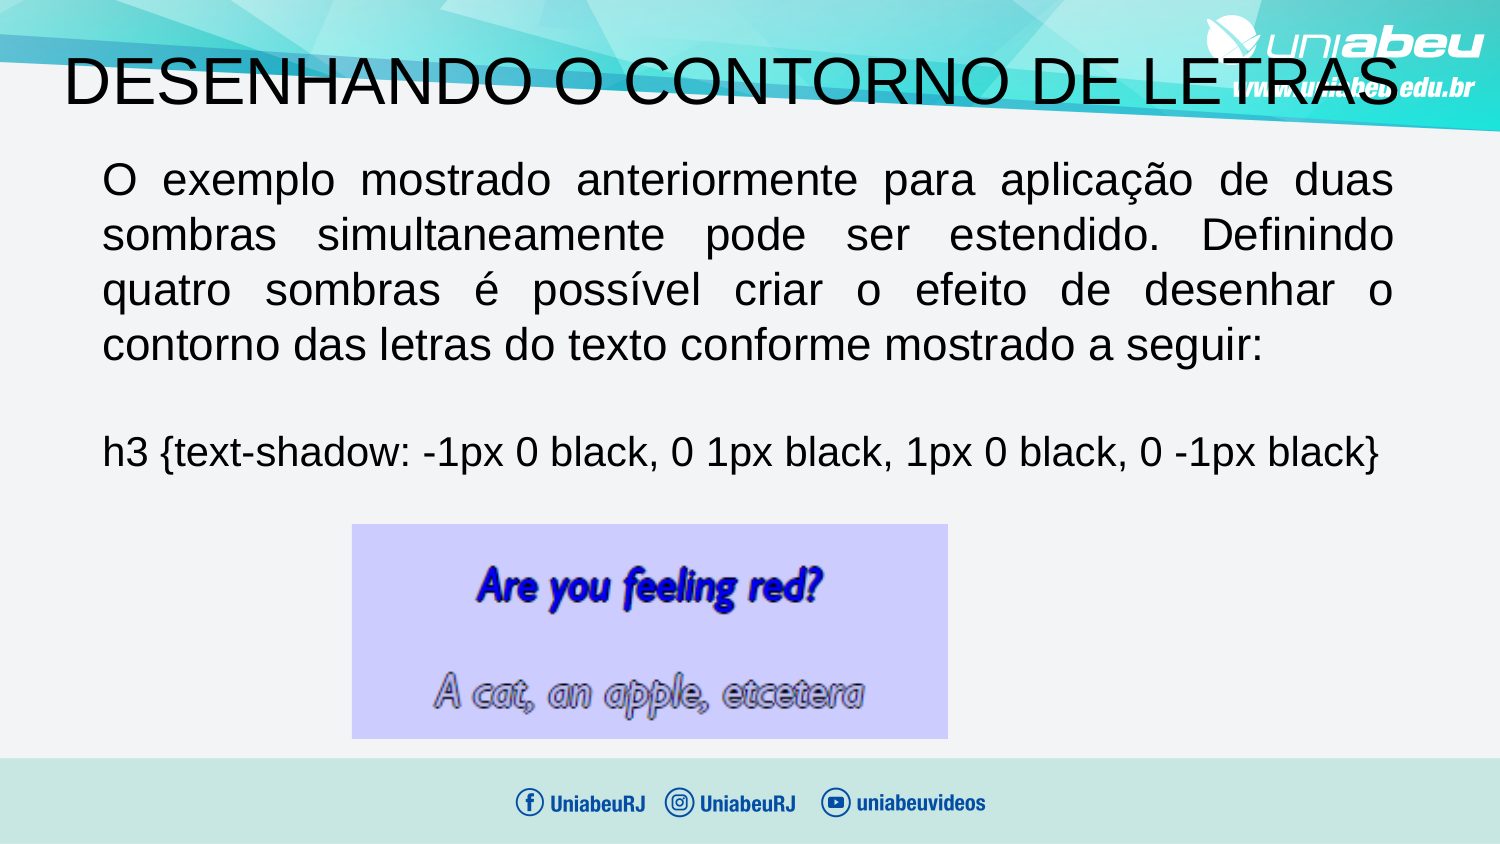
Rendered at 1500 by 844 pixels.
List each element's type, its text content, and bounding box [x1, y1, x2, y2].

picture [0, 0, 1500, 844]
text_box O exemplo mostrado anteriormente para aplicação de duas sombras simultaneamente pode ser estendido. Definindo quatro sombras é possível criar o efeito de desenhar o contorno das letras do texto conforme mostrado a seguir: h3 {text-shadow: -1px 0 black, 0 1px black, 1px 0 black, 0 -1px black} [87, 142, 1411, 686]
text_box DESENHANDO O CONTORNO DE LETRAS [49, 7, 1458, 149]
